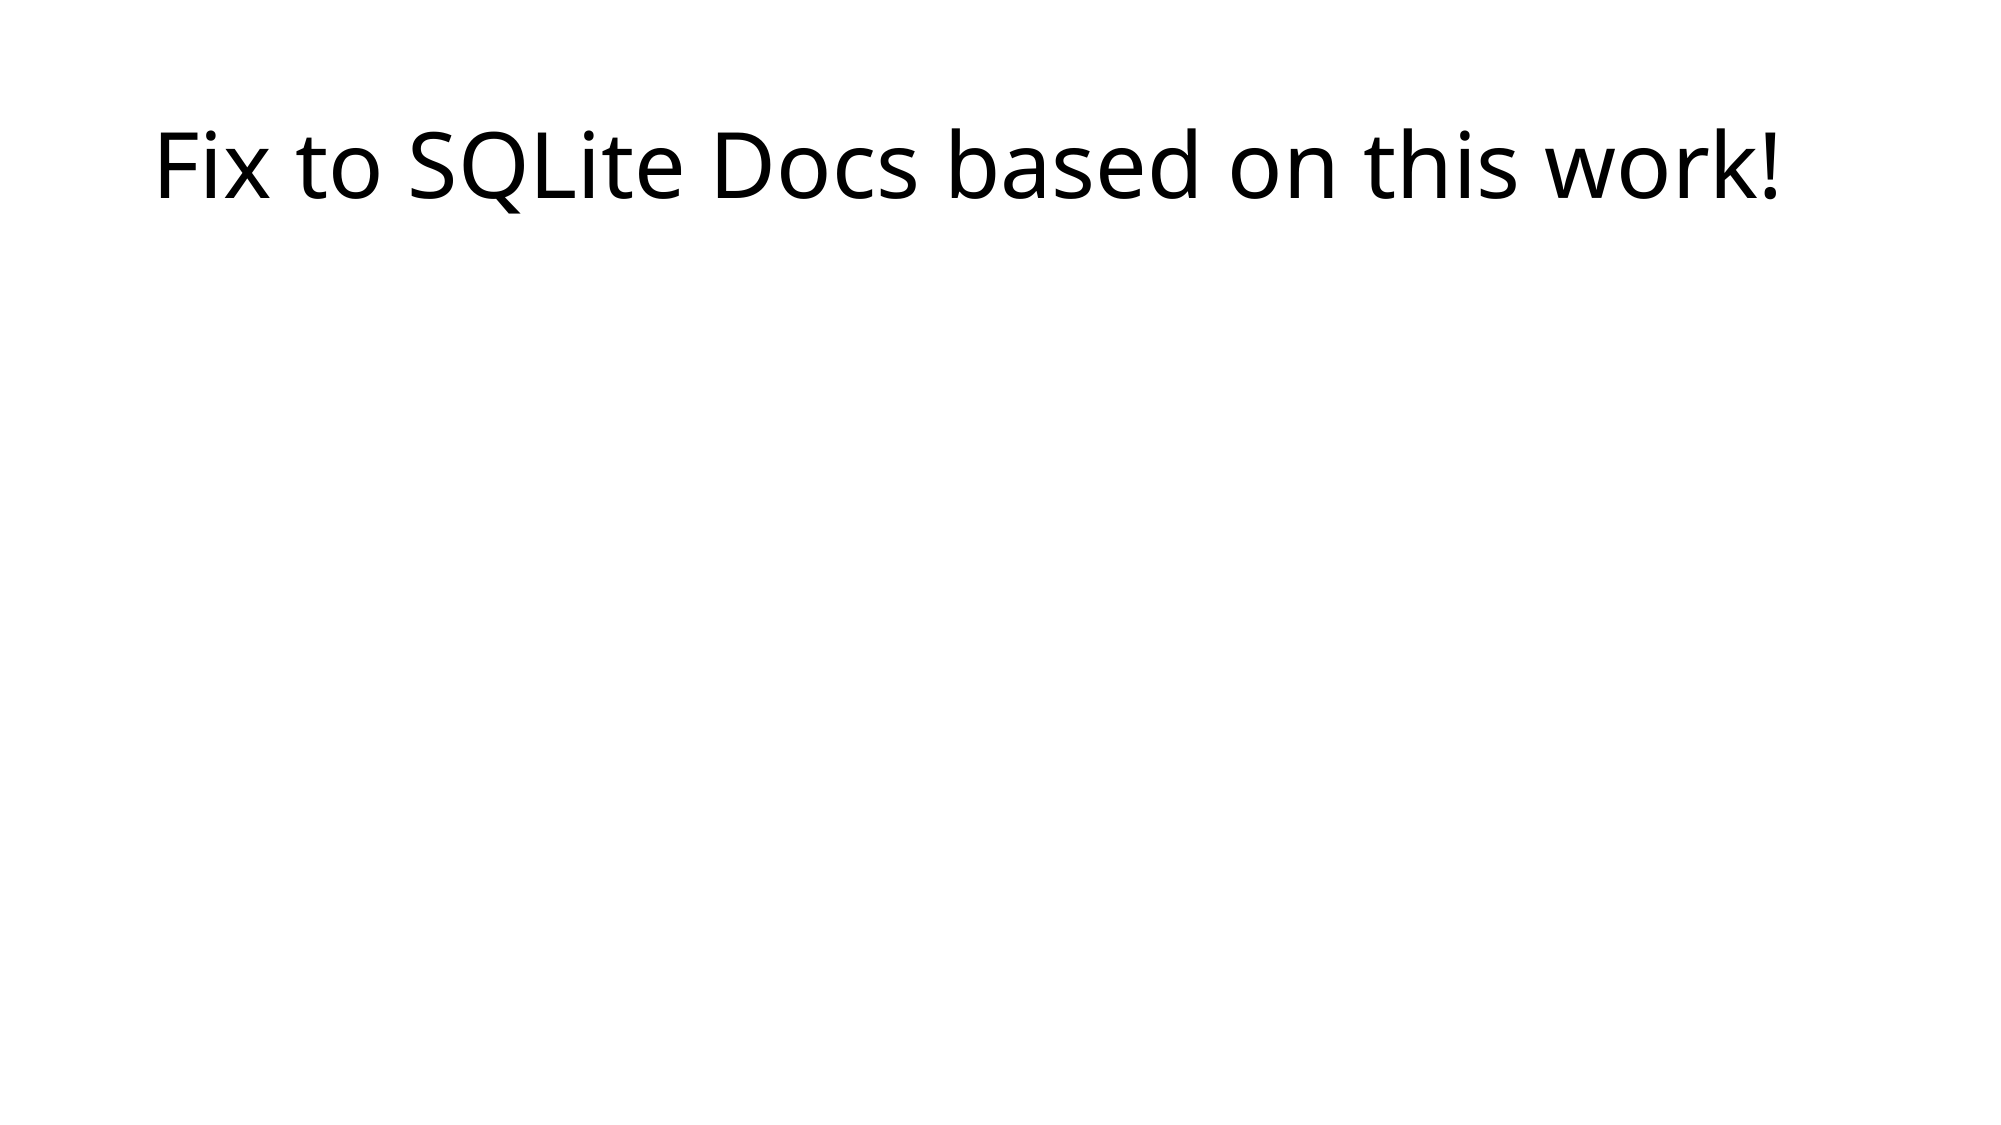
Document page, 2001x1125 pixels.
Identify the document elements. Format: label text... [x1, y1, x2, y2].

title Fix to SQLite Docs based on this work! [137, 59, 1863, 278]
